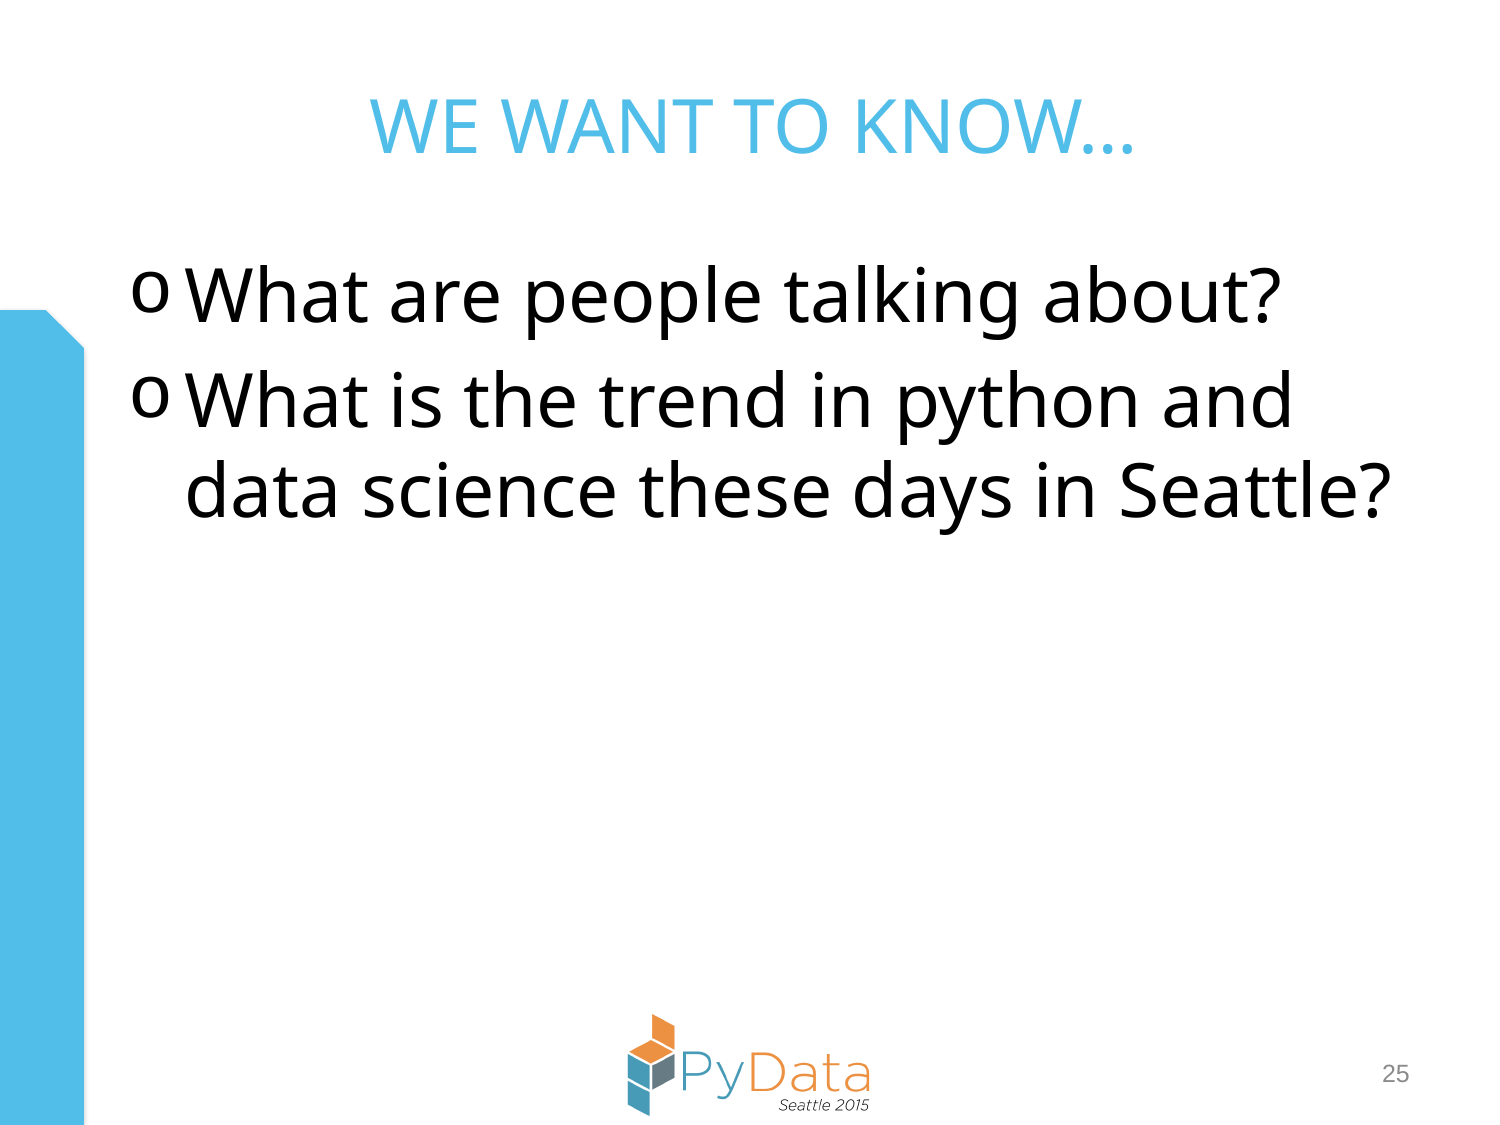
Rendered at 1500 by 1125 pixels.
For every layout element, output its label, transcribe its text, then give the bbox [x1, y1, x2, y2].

picture [602, 1013, 882, 1116]
list What are people talking about? What is the trend in python and data science these days in Seattle? [113, 240, 1425, 1005]
slide_number 25 [1074, 1042, 1425, 1103]
title We want to know… [83, 40, 1425, 207]
